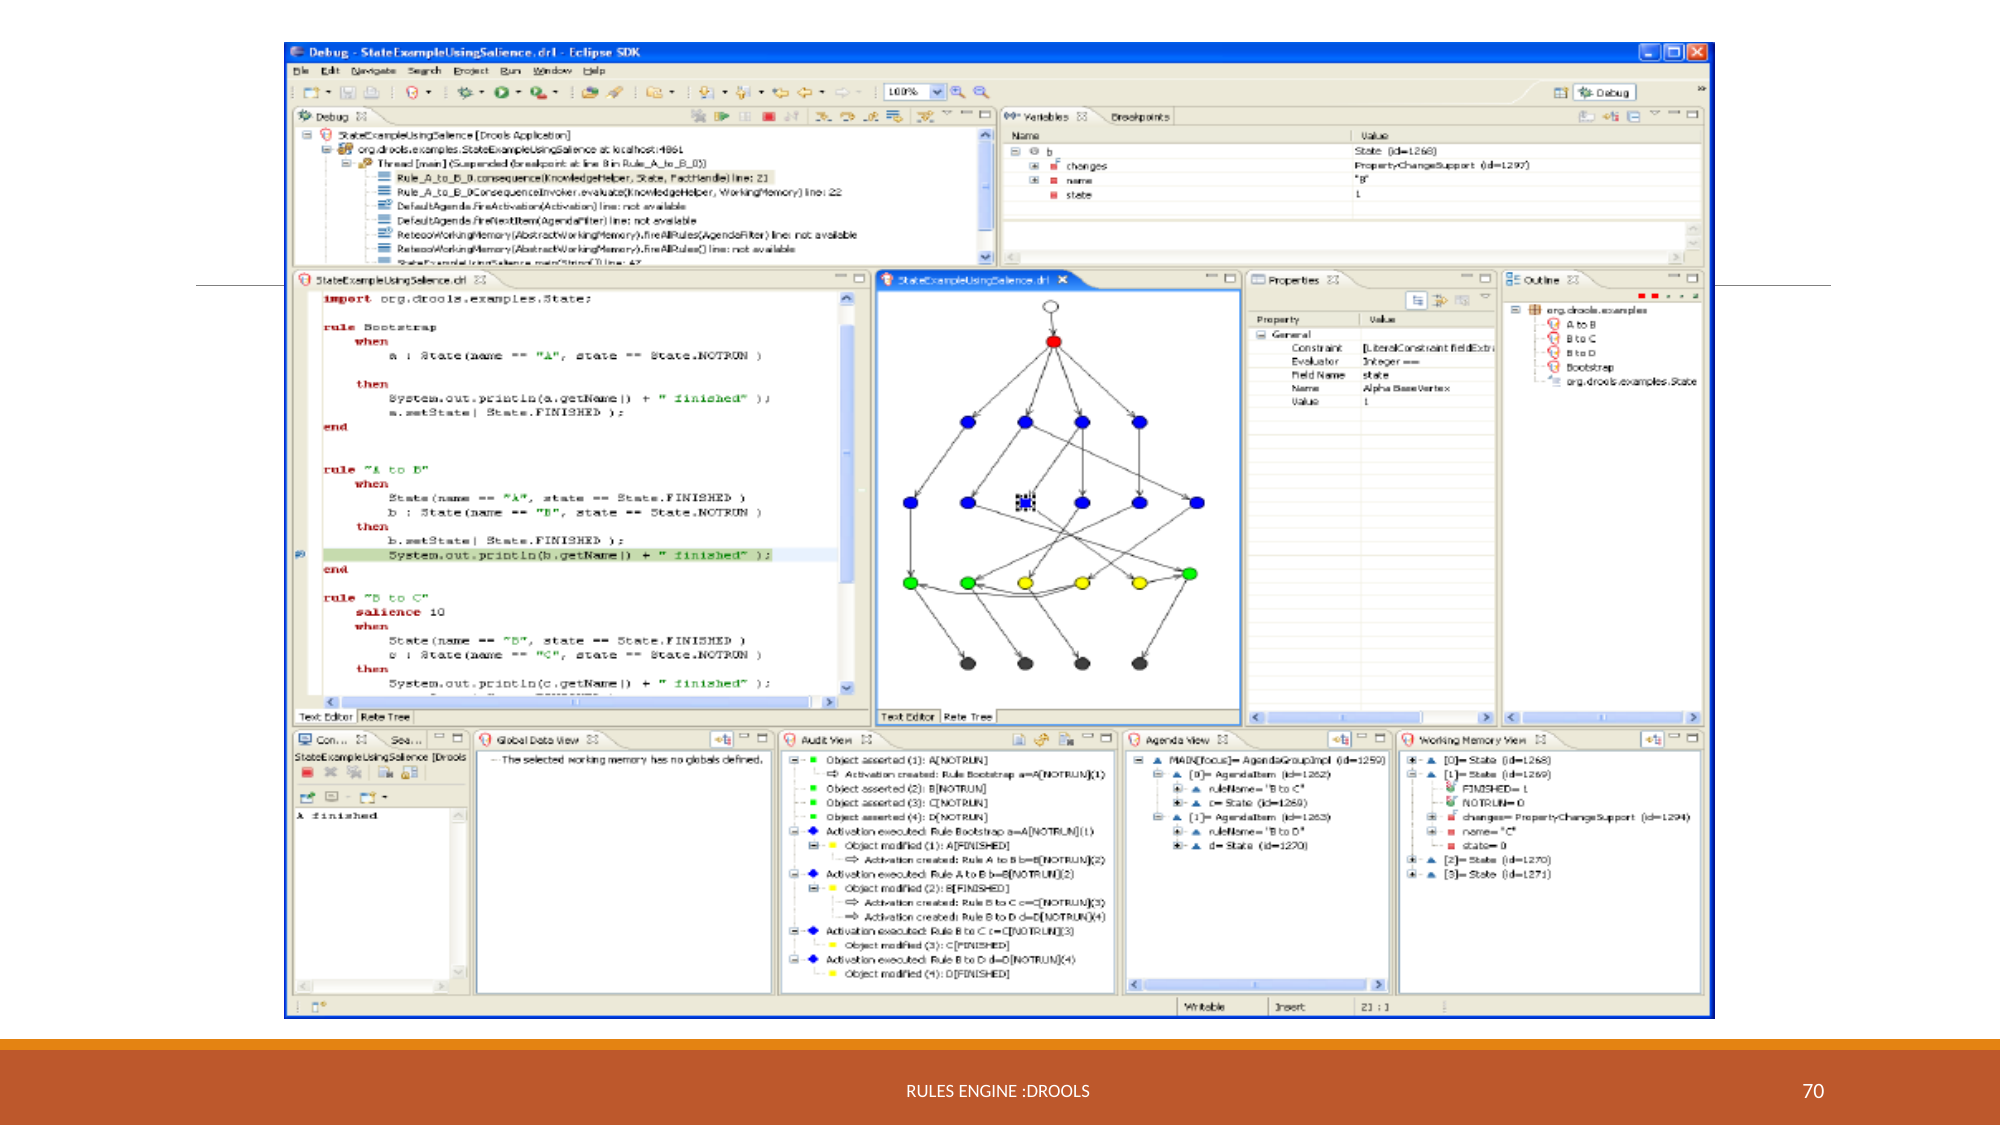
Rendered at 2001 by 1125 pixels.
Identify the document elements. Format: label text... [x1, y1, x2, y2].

footer Rules Engine :Drools [604, 1059, 1396, 1120]
slide_number 70 [1624, 1059, 1840, 1120]
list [284, 41, 1716, 1019]
